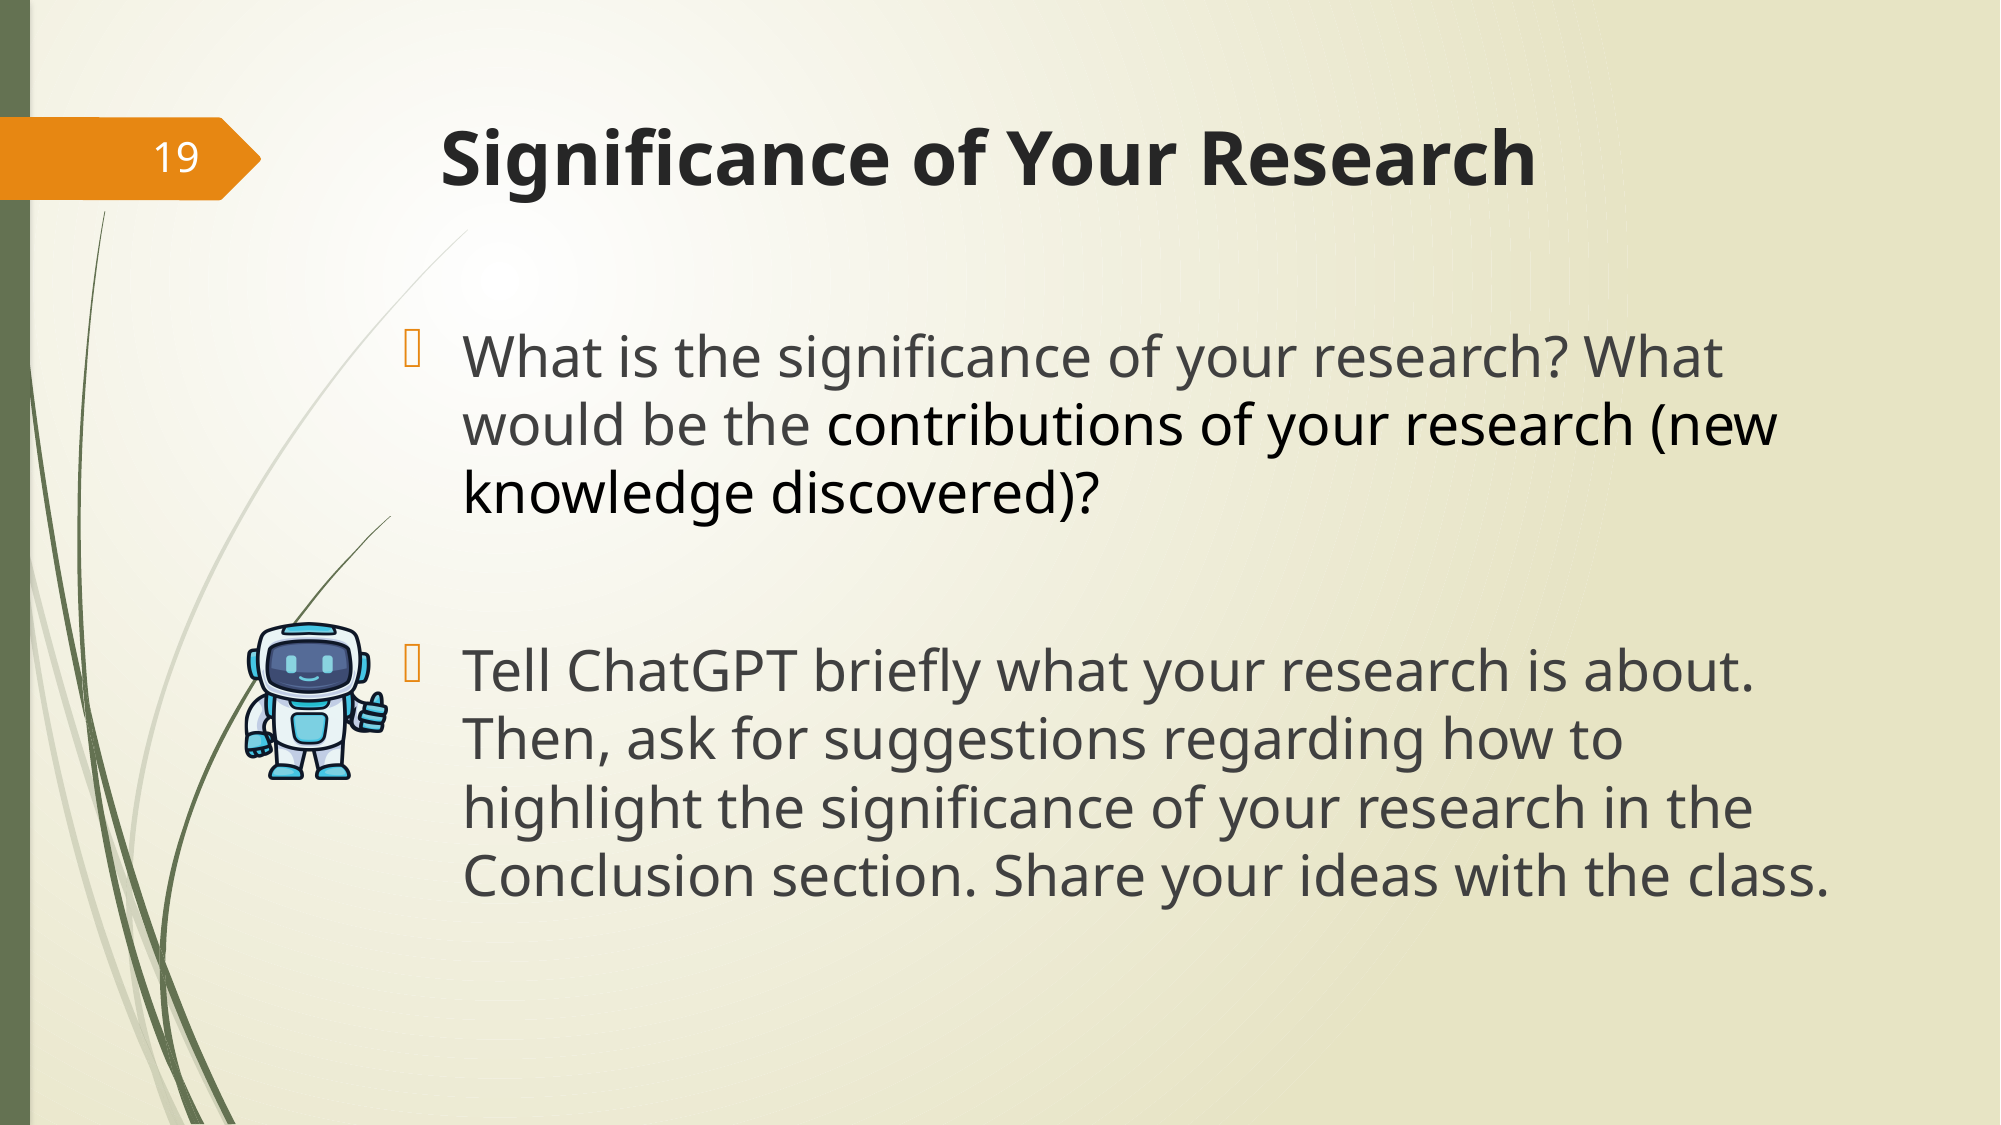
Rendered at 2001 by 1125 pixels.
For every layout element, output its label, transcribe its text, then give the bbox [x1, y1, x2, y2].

title Significance of Your Research [425, 102, 1888, 313]
slide_number 19 [87, 129, 216, 190]
text_box [244, 622, 388, 780]
list What is the significance of your research? What would be the contributions of your research (new knowledge discovered)? Tell ChatGPT briefly what your research is about. Then, ask for suggestions regarding how to highlight the significance of your research in the Conclusion section. Share your ideas with the class. [387, 312, 1851, 933]
